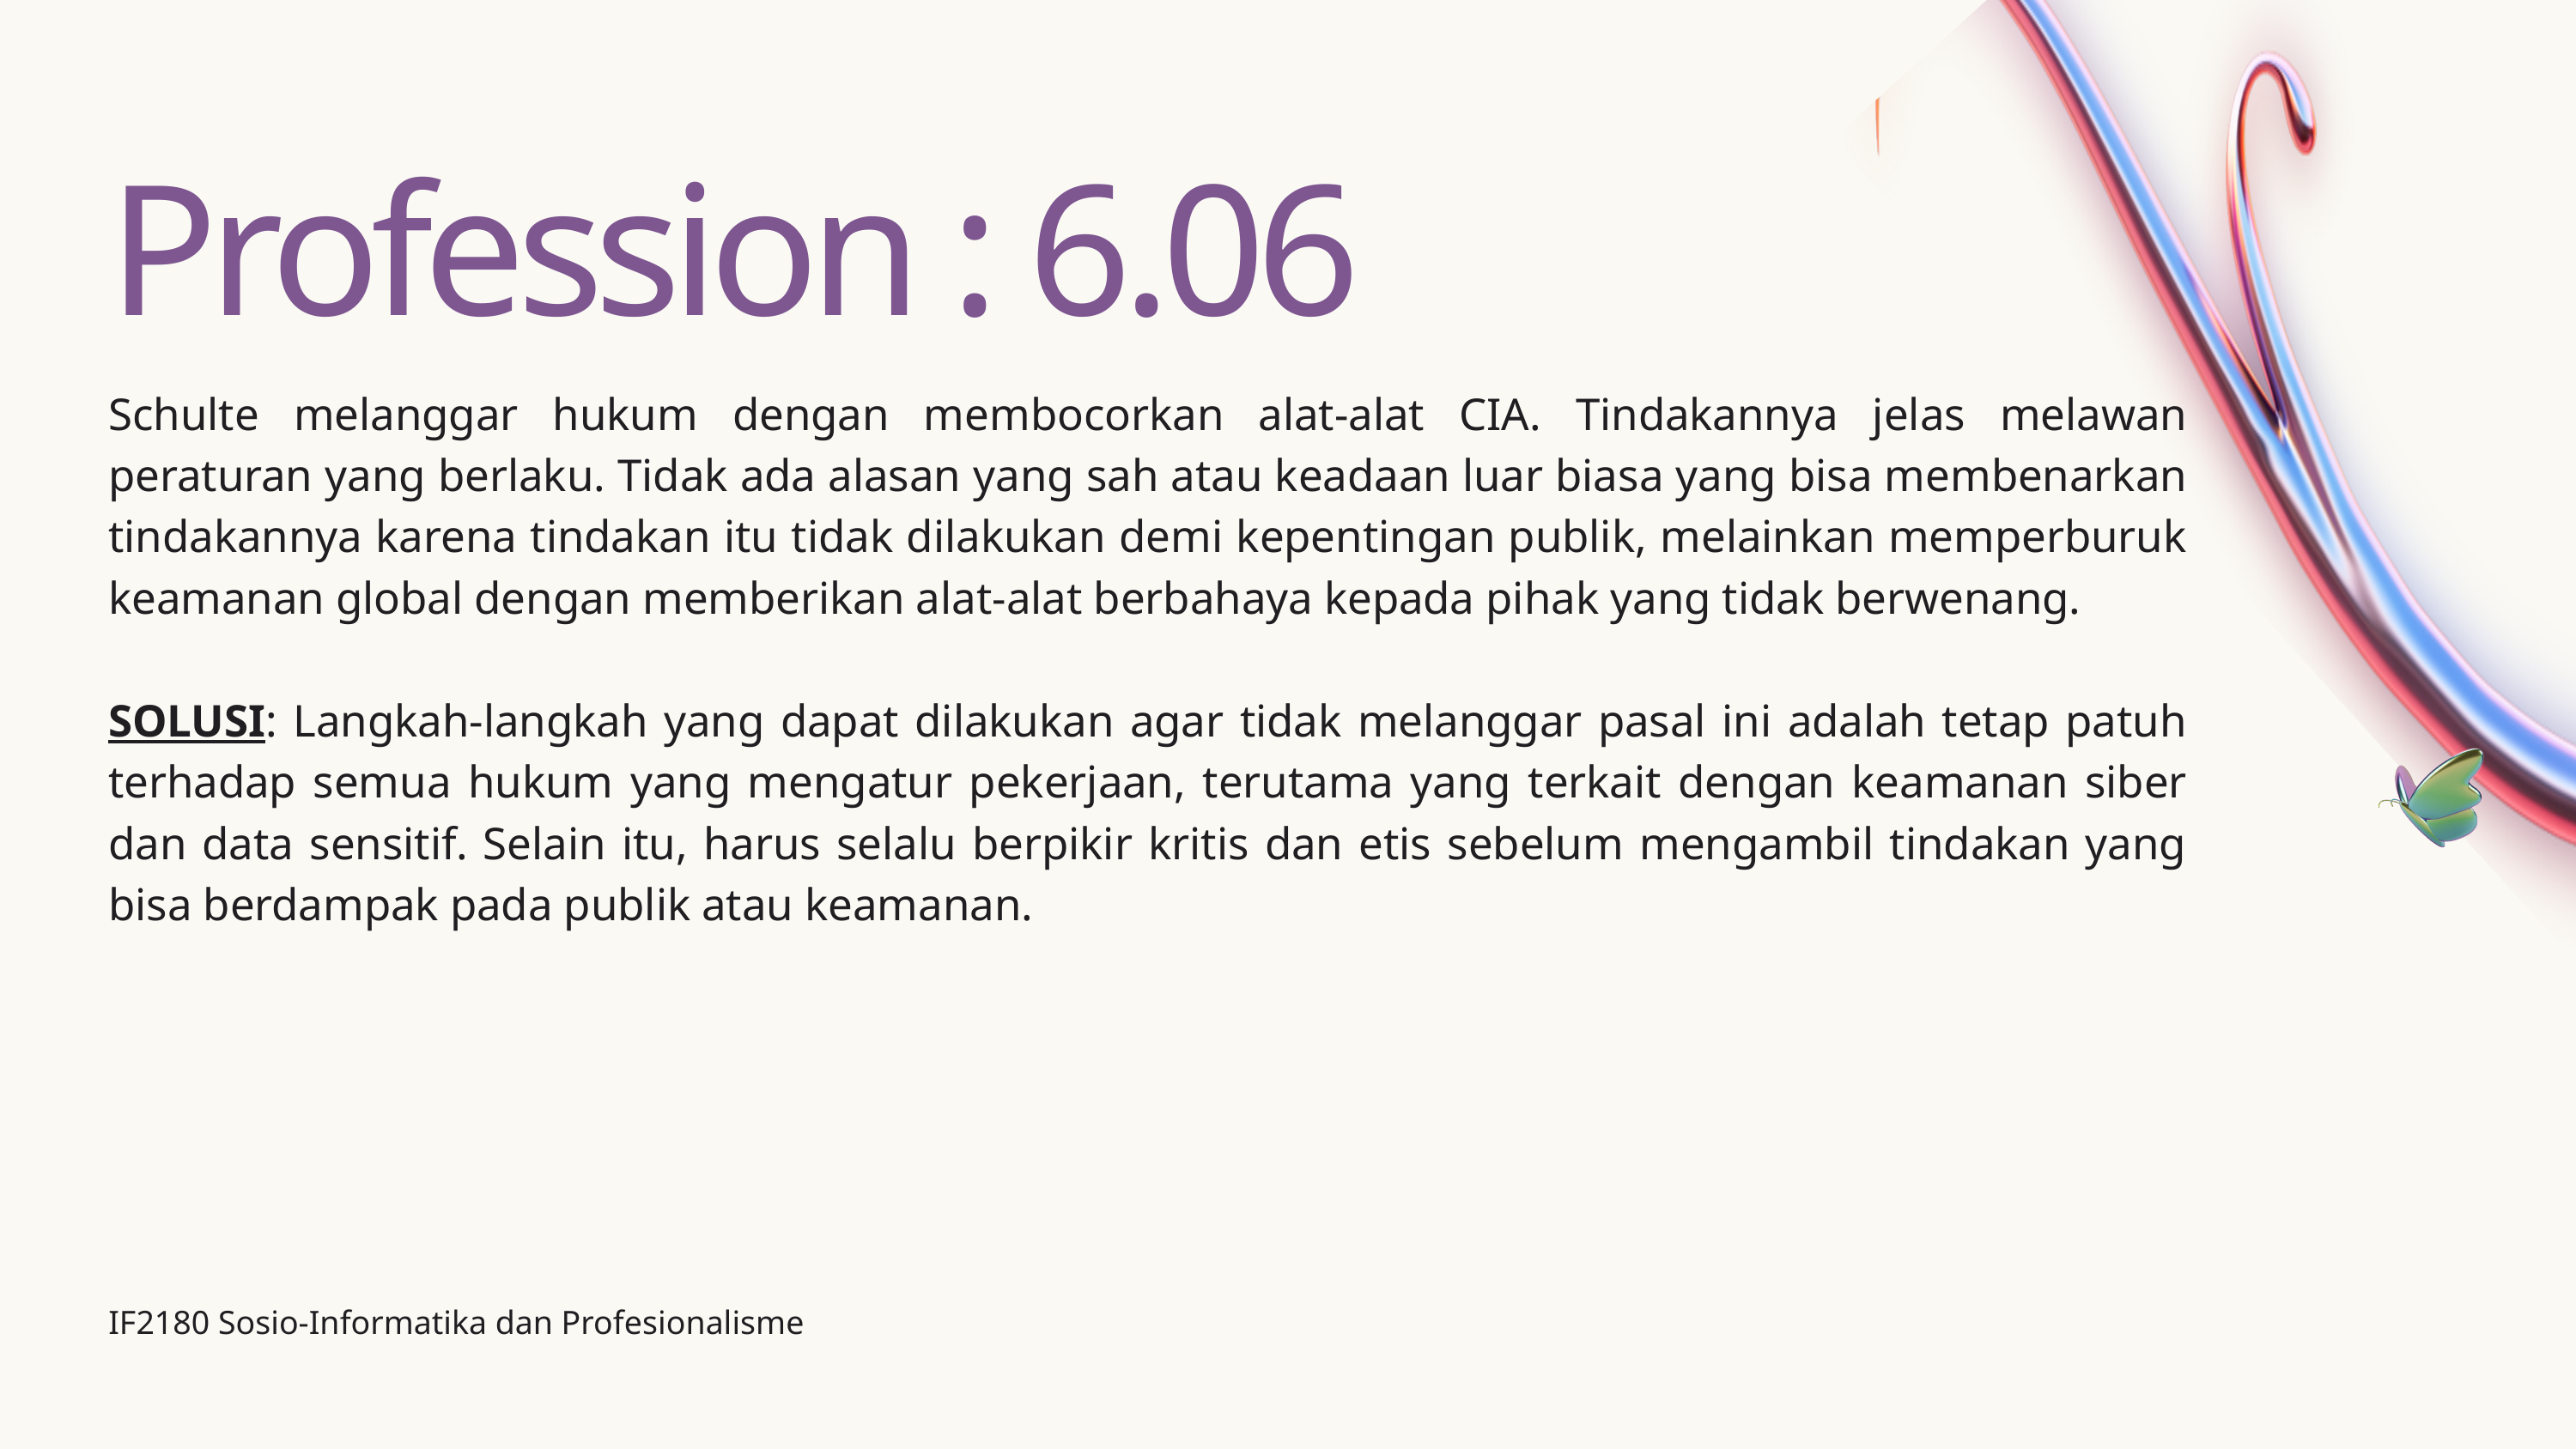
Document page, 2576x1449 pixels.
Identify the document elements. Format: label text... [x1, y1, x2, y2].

text_box Profession : 6.06 [108, 170, 1564, 352]
text_box Schulte melanggar hukum dengan membocorkan alat-alat CIA. Tindakannya jelas melawan peraturan yang berlaku. Tidak ada alasan yang sah atau keadaan luar biasa yang bisa membenarkan tindakannya karena tindakan itu tidak dilakukan demi kepentingan publik, melainkan memperburuk keamanan global dengan memberikan alat-alat berbahaya kepada pihak yang tidak berwenang. SOLUSI: Langkah-langkah yang dapat dilakukan agar tidak melanggar pasal ini adalah tetap patuh terhadap semua hukum yang mengatur pekerjaan, terutama yang terkait dengan keamanan siber dan data sensitif. Selain itu, harus selalu berpikir kritis dan etis sebelum mengambil tindakan yang bisa berdampak pada publik atau keamanan. [108, 377, 1827, 930]
text_box IF2180 Sosio-Informatika dan Profesionalisme [108, 1295, 1133, 1341]
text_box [1832, 0, 2576, 993]
